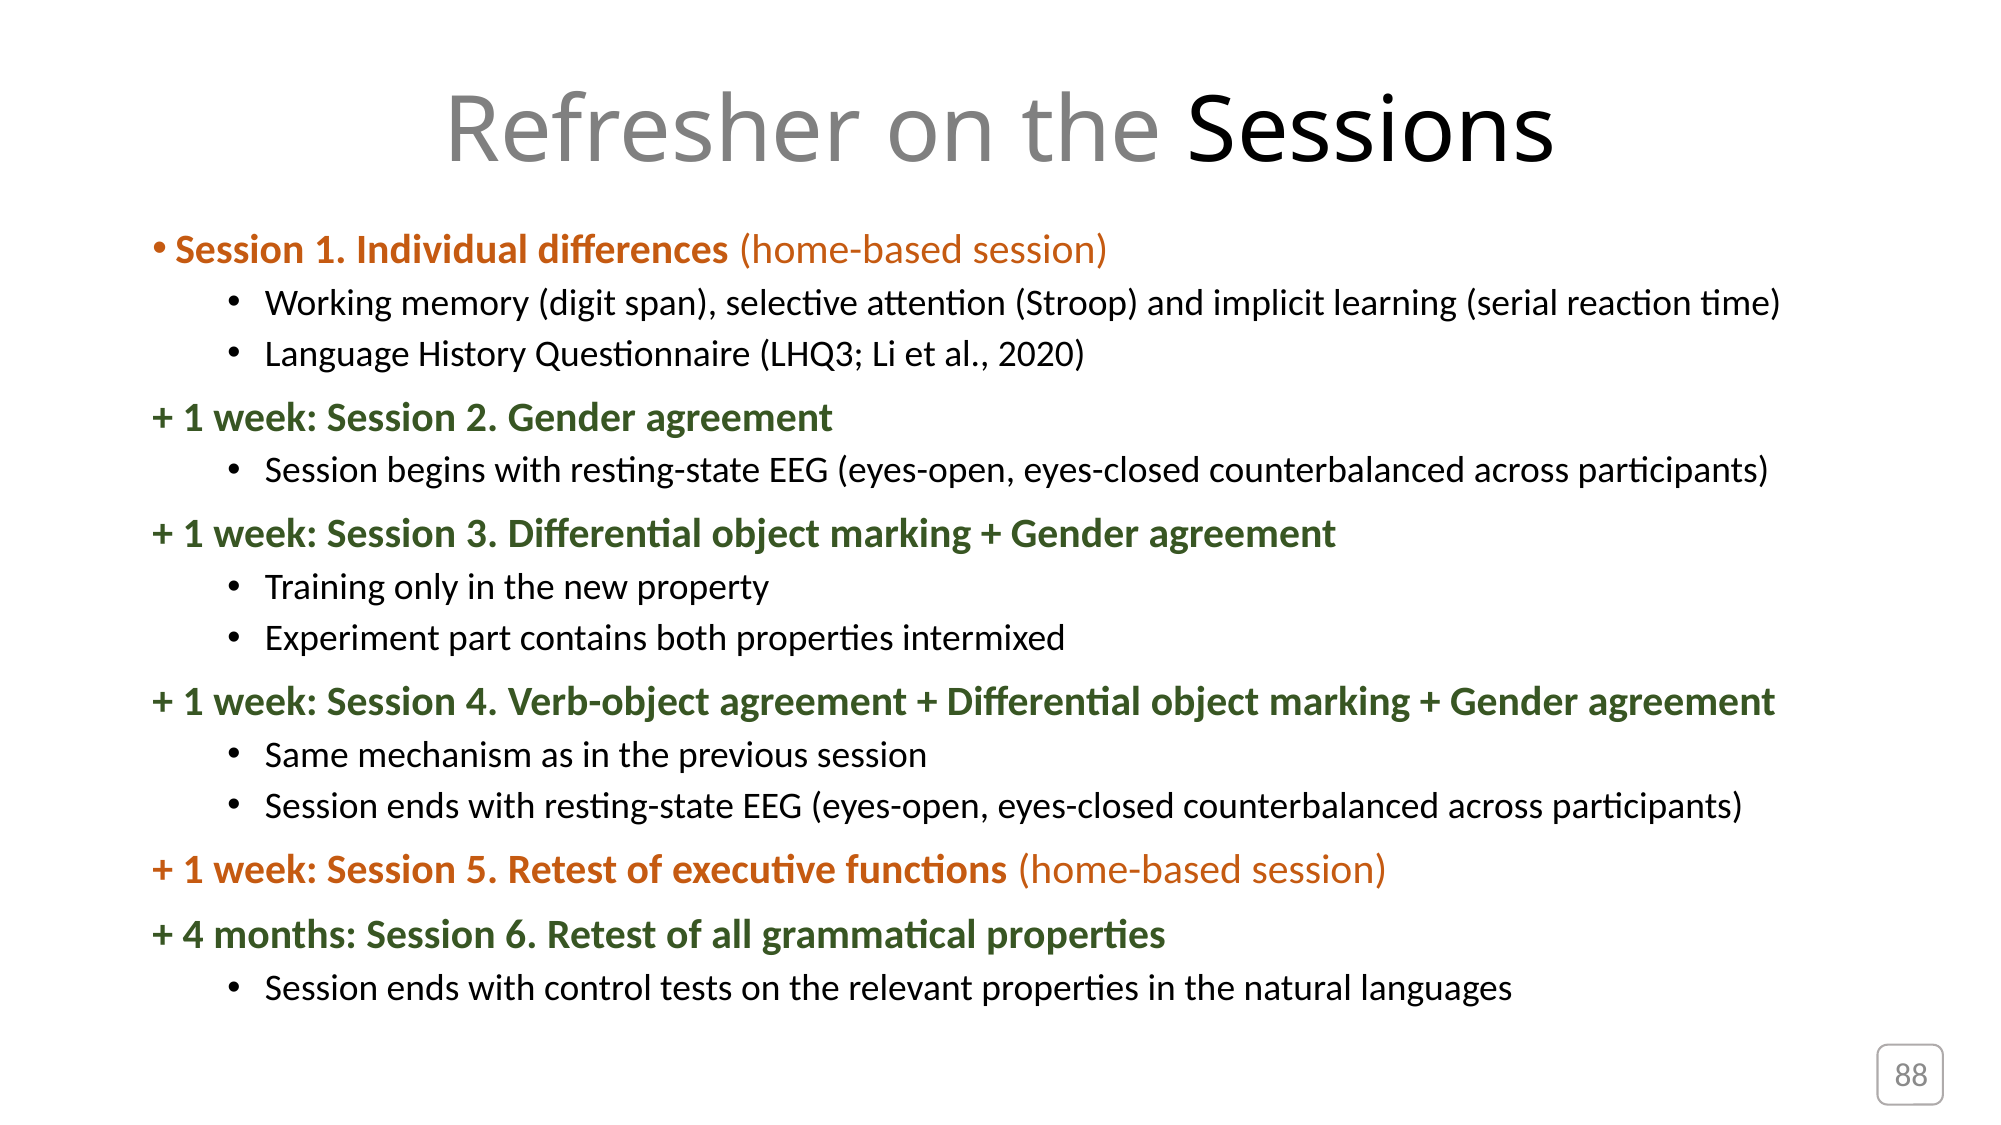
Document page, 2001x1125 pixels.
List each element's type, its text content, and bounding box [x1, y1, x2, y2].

list Session 1. Individual differences (home-based session) Working memory (digit span), selective attention (Stroop) and implicit learning (serial reaction time) Language History Questionnaire (LHQ3; Li et al., 2020) + 1 week: Session 2. Gender agreement Session begins with resting-state EEG (eyes-open, eyes-closed counterbalanced across participants) + 1 week: Session 3. Differential object marking + Gender agreement Training only in the new property Experiment part contains both properties intermixed + 1 week: Session 4. Verb-object agreement + Differential object marking + Gender agreement Same mechanism as in the previous session Session ends with resting-state EEG (eyes-open, eyes-closed counterbalanced across participants) + 1 week: Session 5. Retest of executive functions (home-based session) + 4 months: Session 6. Retest of all grammatical properties Session ends with control tests on the relevant properties in the natural languages [137, 220, 1863, 1043]
text_box Refresher on the Sessions [339, 62, 1661, 188]
slide_number 88 [1493, 1042, 1943, 1103]
